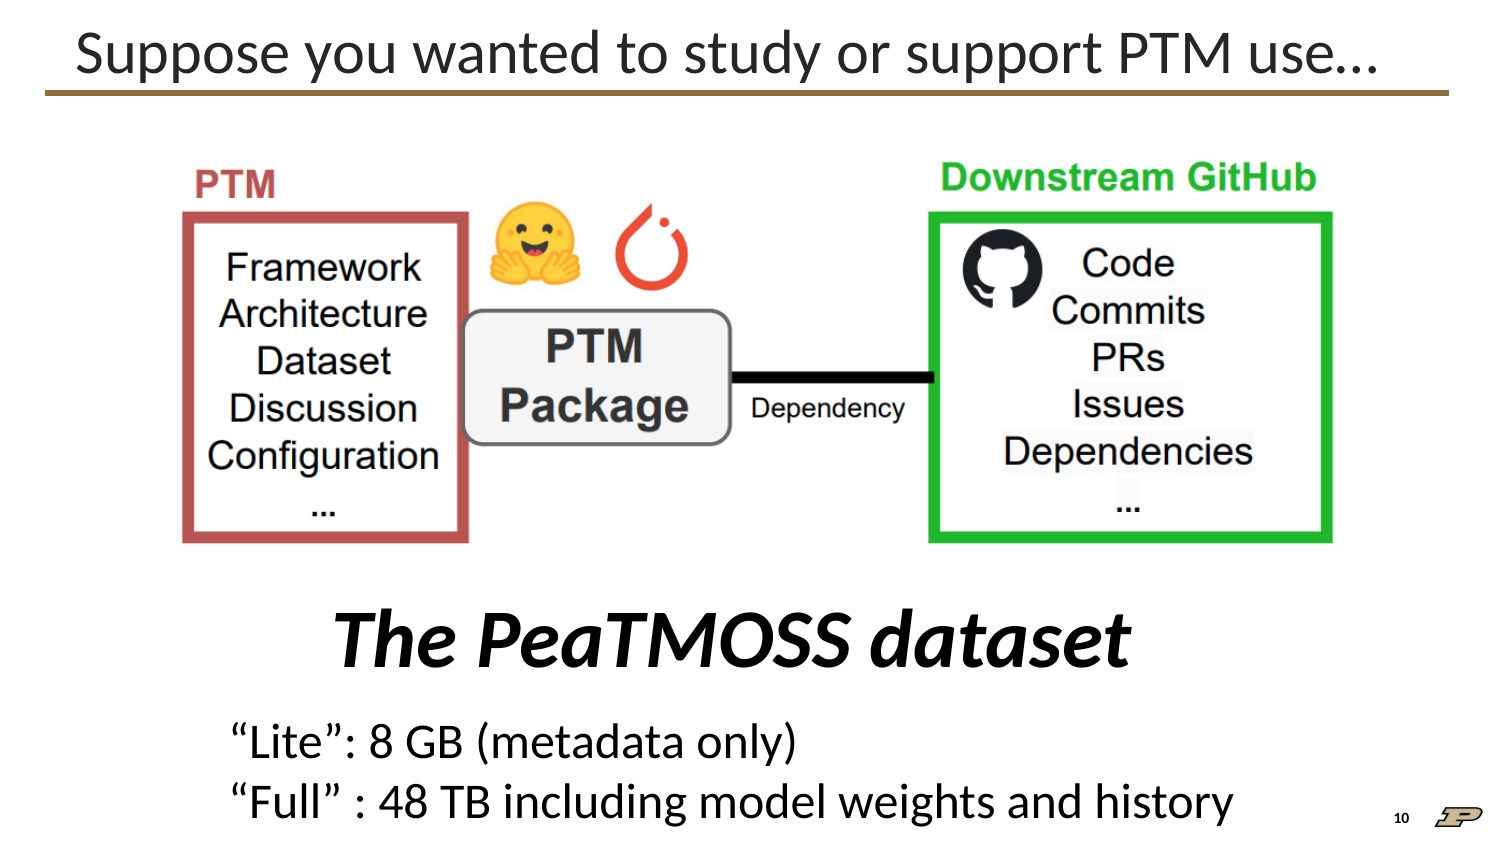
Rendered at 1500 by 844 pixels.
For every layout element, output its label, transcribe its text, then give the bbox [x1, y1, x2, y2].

slide_number 10 [1371, 794, 1432, 840]
text_box “Lite”: 8 GB (metadata only) “Full” : 48 TB including model weights and history [213, 700, 1259, 836]
picture [1434, 807, 1483, 827]
picture [148, 141, 1352, 570]
title Suppose you wanted to study or support PTM use… [43, 12, 1463, 96]
text_box The PeaTMOSS dataset [316, 577, 1156, 692]
